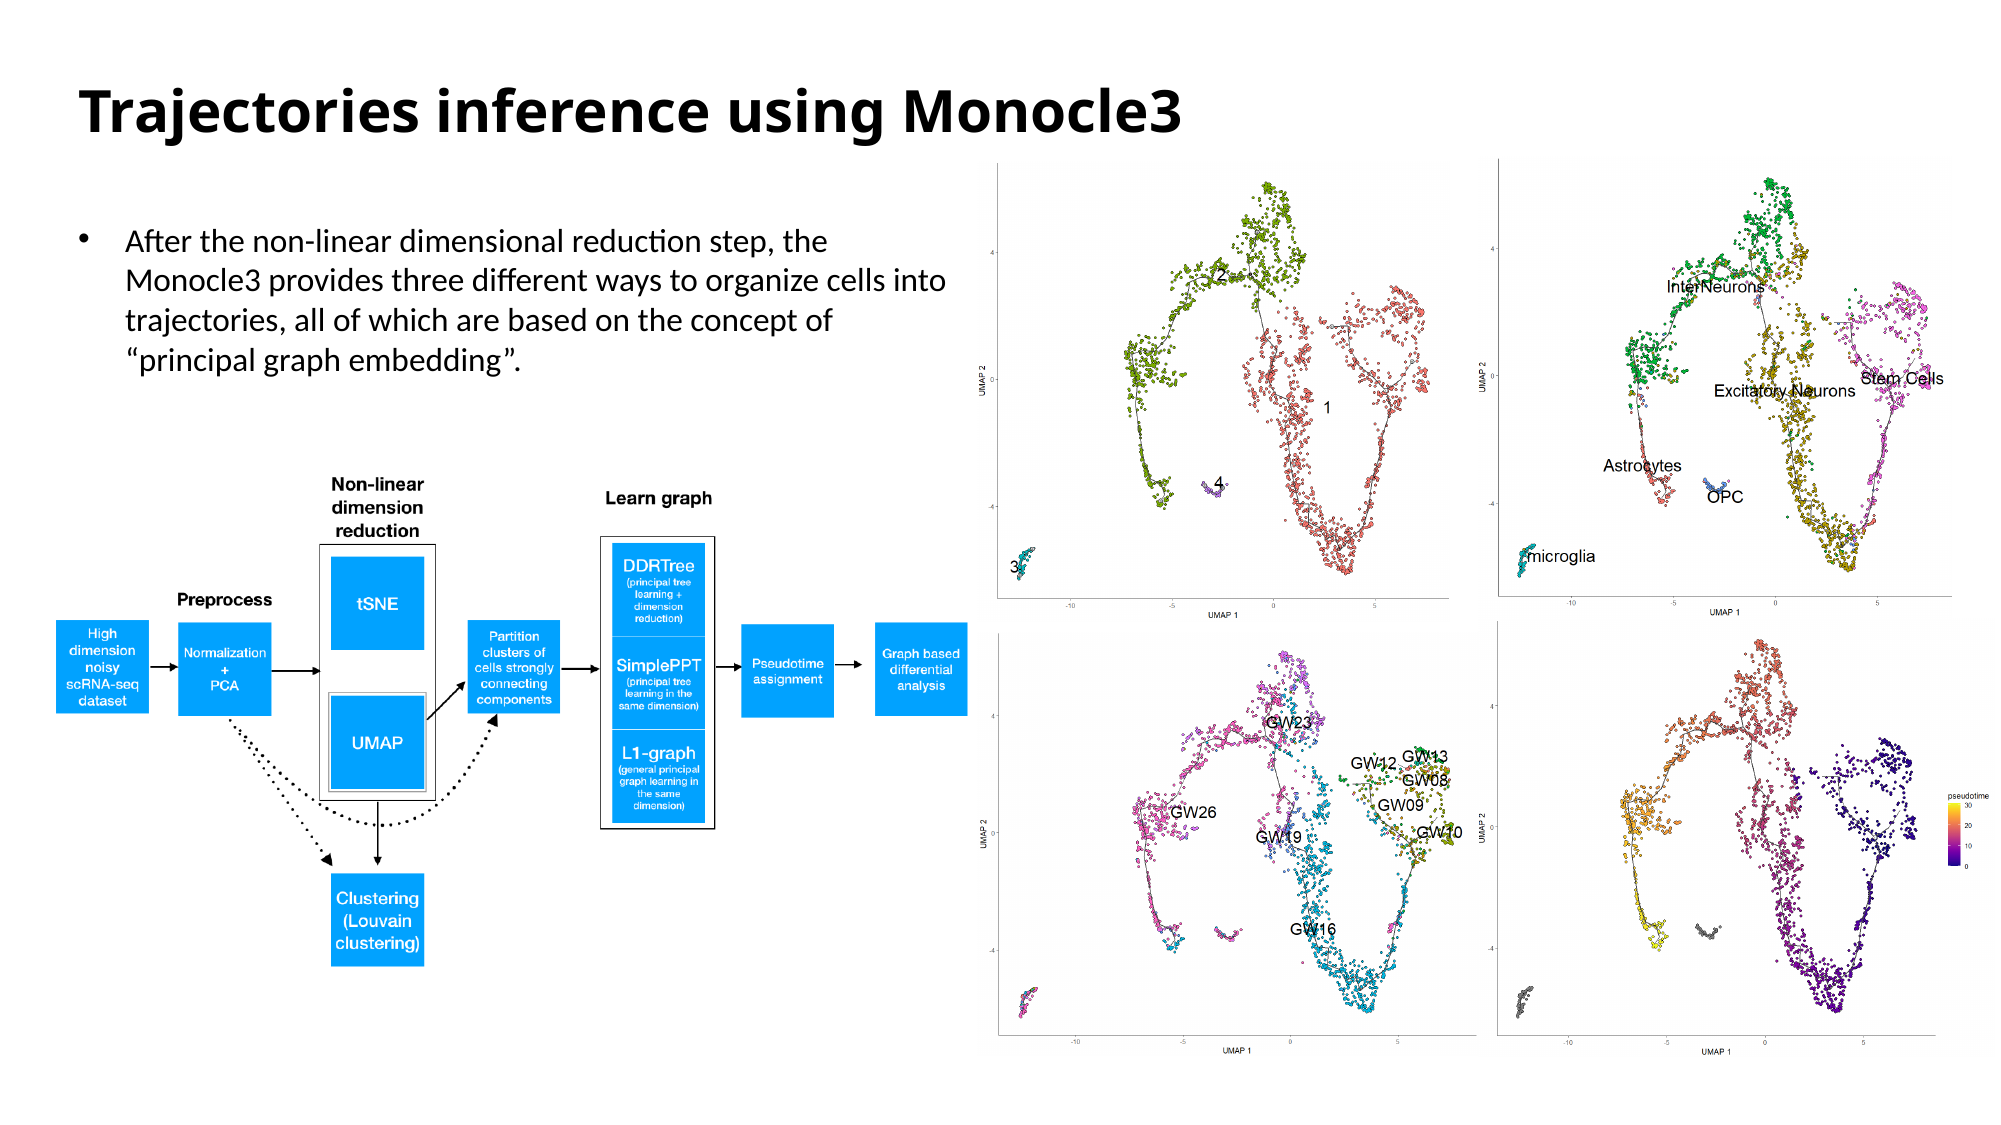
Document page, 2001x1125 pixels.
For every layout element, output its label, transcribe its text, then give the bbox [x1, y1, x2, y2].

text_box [1667, 801, 1893, 1015]
text_box After the non-linear dimensional reduction step, the Monocle3 provides three different ways to organize cells into trajectories, all of which are based on the concept of “principal graph embedding”. [63, 211, 968, 386]
text_box Trajectories inference using Monocle3 [63, 5, 1789, 223]
picture [48, 156, 1995, 1057]
